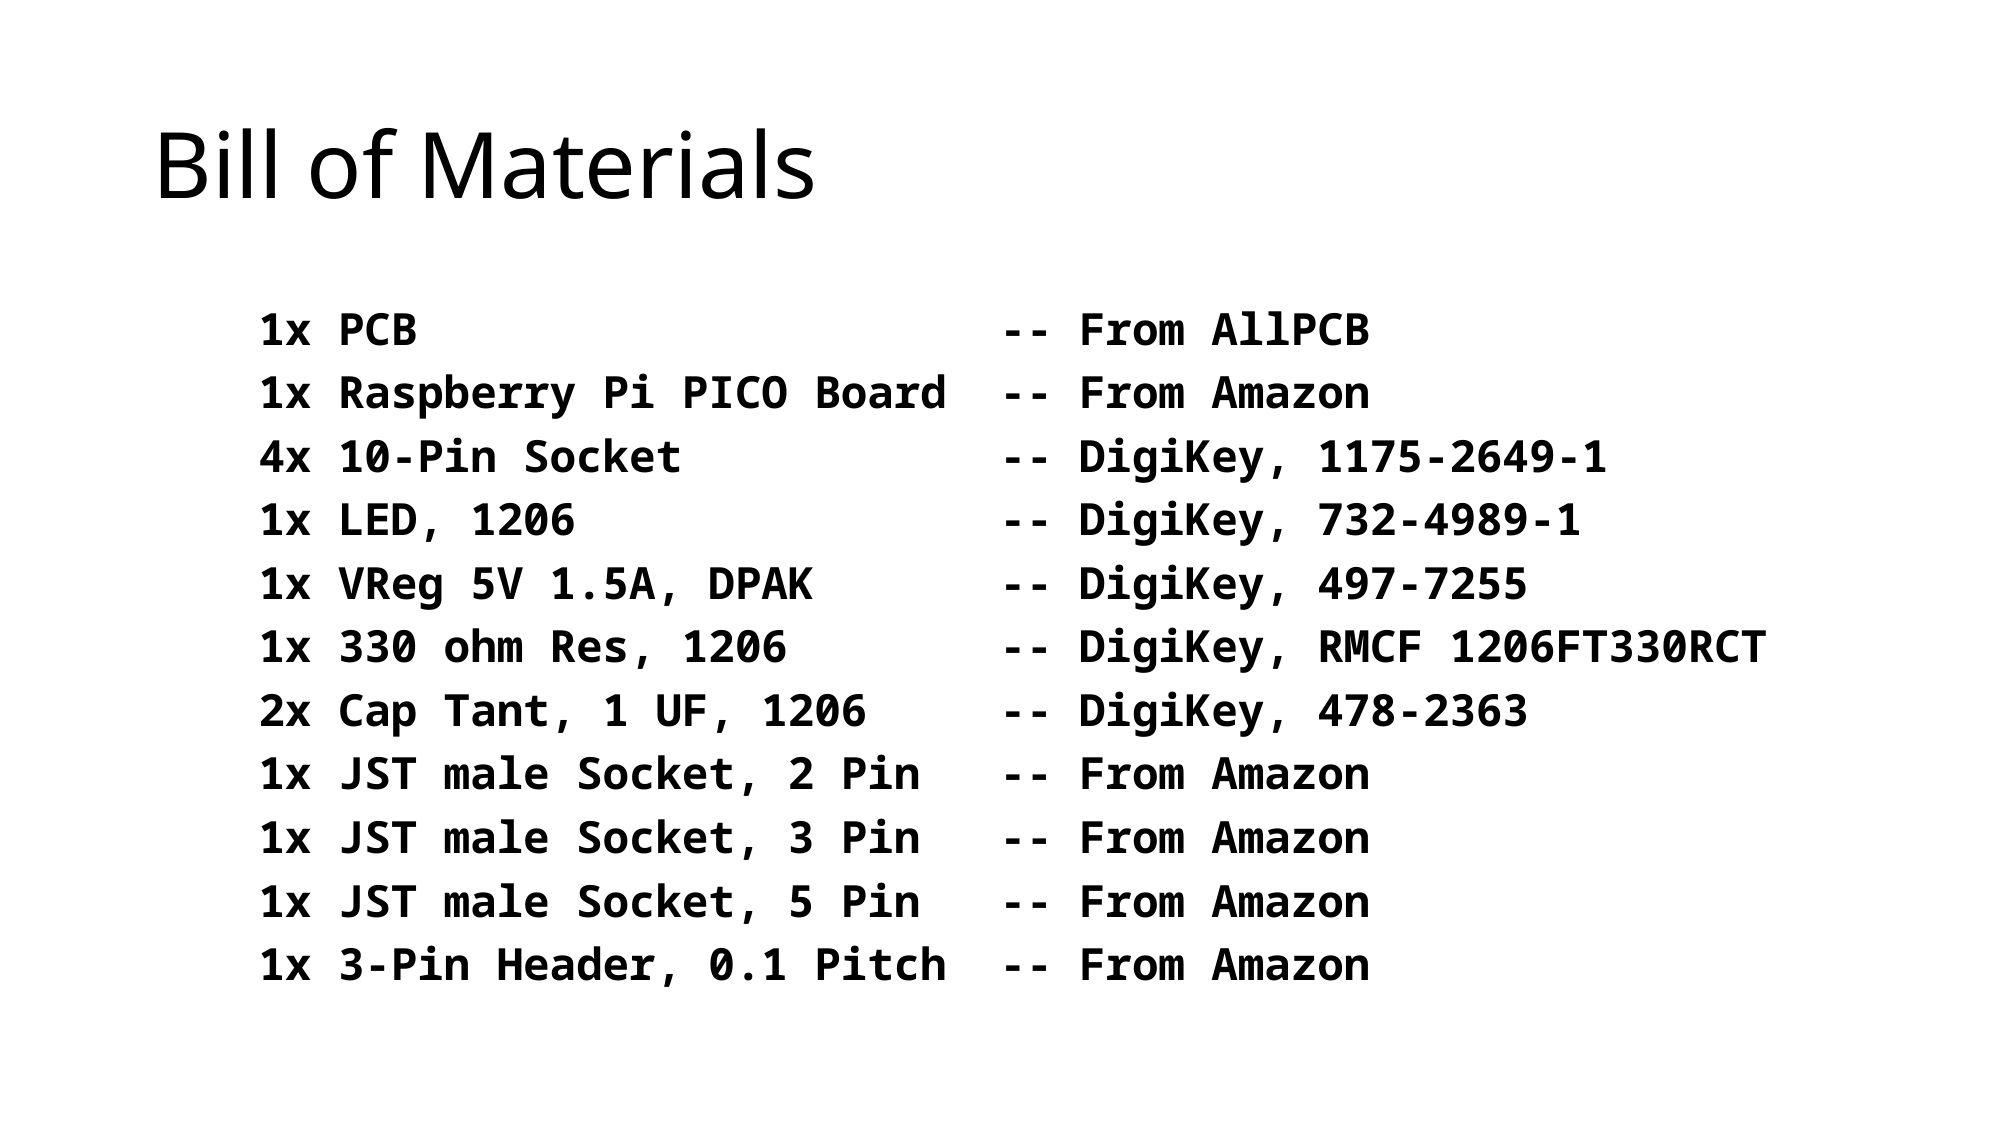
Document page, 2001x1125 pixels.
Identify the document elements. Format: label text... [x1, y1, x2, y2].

list 1x PCB -- From AllPCB 1x Raspberry Pi PICO Board -- From Amazon 4x 10-Pin Socket -- DigiKey, 1175-2649-1 1x LED, 1206 -- DigiKey, 732-4989-1 1x VReg 5V 1.5A, DPAK -- DigiKey, 497-7255 1x 330 ohm Res, 1206 -- DigiKey, RMCF 1206FT330RCT 2x Cap Tant, 1 UF, 1206 -- DigiKey, 478-2363 1x JST male Socket, 2 Pin -- From Amazon 1x JST male Socket, 3 Pin -- From Amazon 1x JST male Socket, 5 Pin -- From Amazon 1x 3-Pin Header, 0.1 Pitch -- From Amazon [137, 299, 1863, 1014]
title Bill of Materials [137, 59, 1863, 278]
